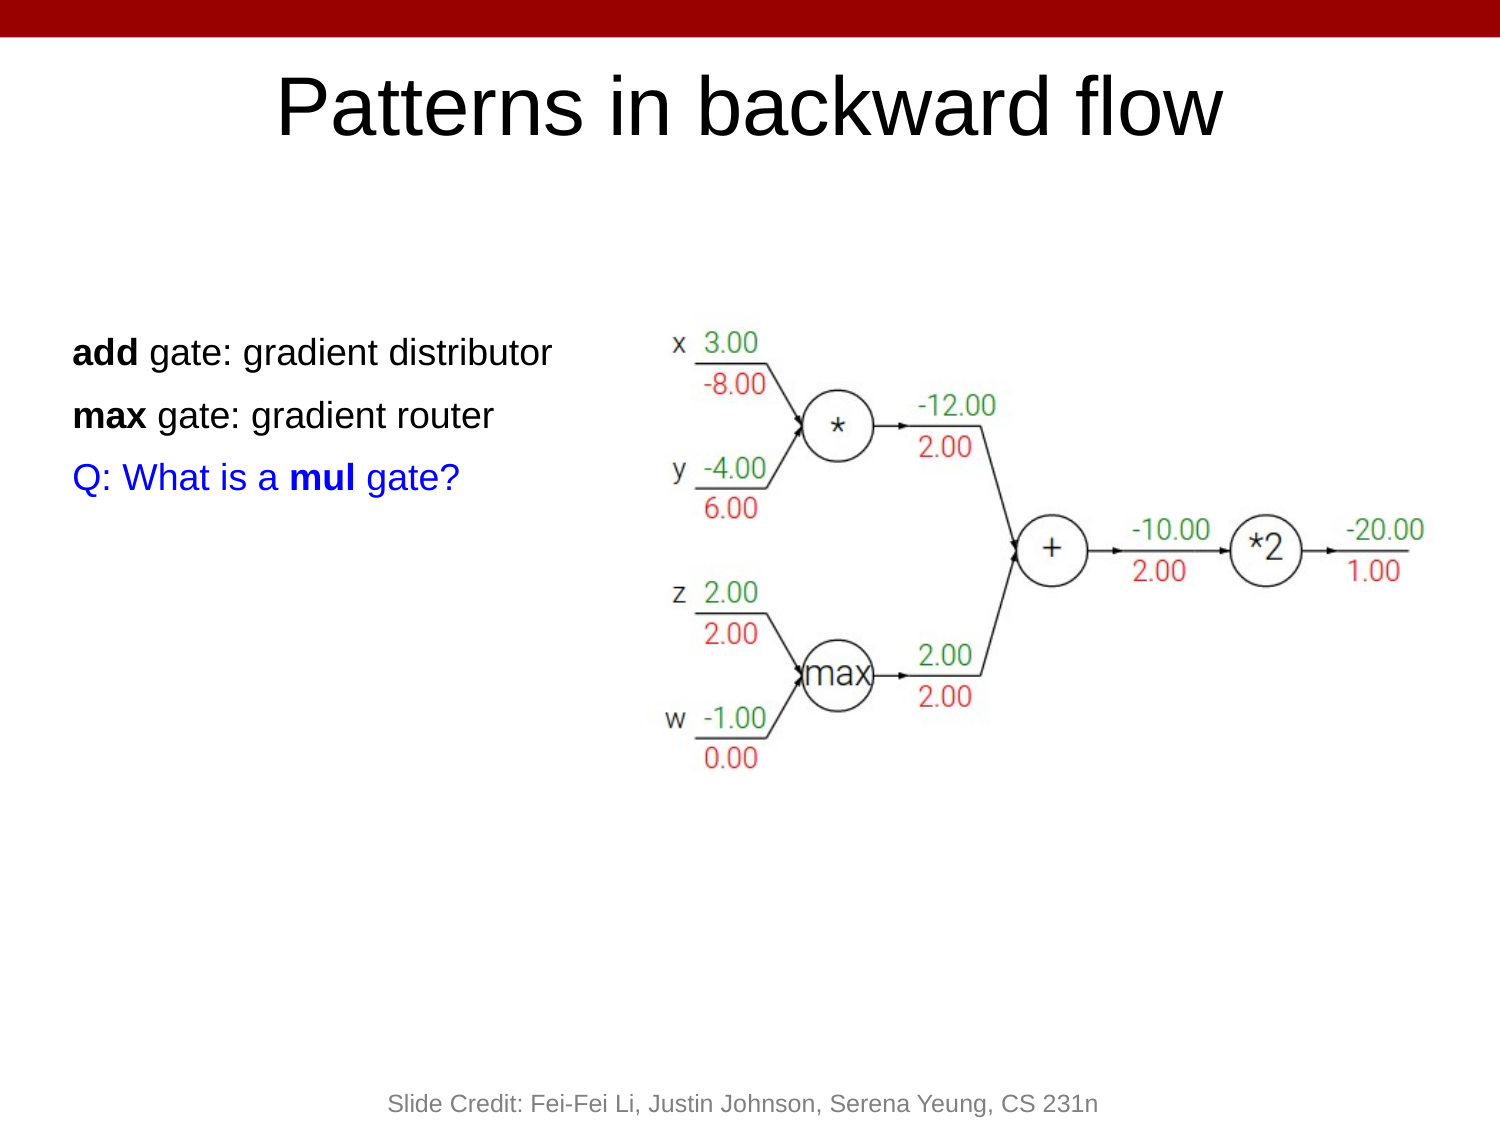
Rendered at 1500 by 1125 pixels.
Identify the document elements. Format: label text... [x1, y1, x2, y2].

text_box Slide Credit: Fei-Fei Li, Justin Johnson, Serena Yeung, CS 231n [299, 1049, 1188, 1125]
text_box max gate: gradient router [57, 375, 640, 438]
text_box add gate: gradient distributor [57, 313, 641, 375]
picture [645, 312, 1434, 784]
text_box Q: What is a mul gate? [57, 438, 640, 560]
title Patterns in backward flow [50, 36, 1450, 163]
